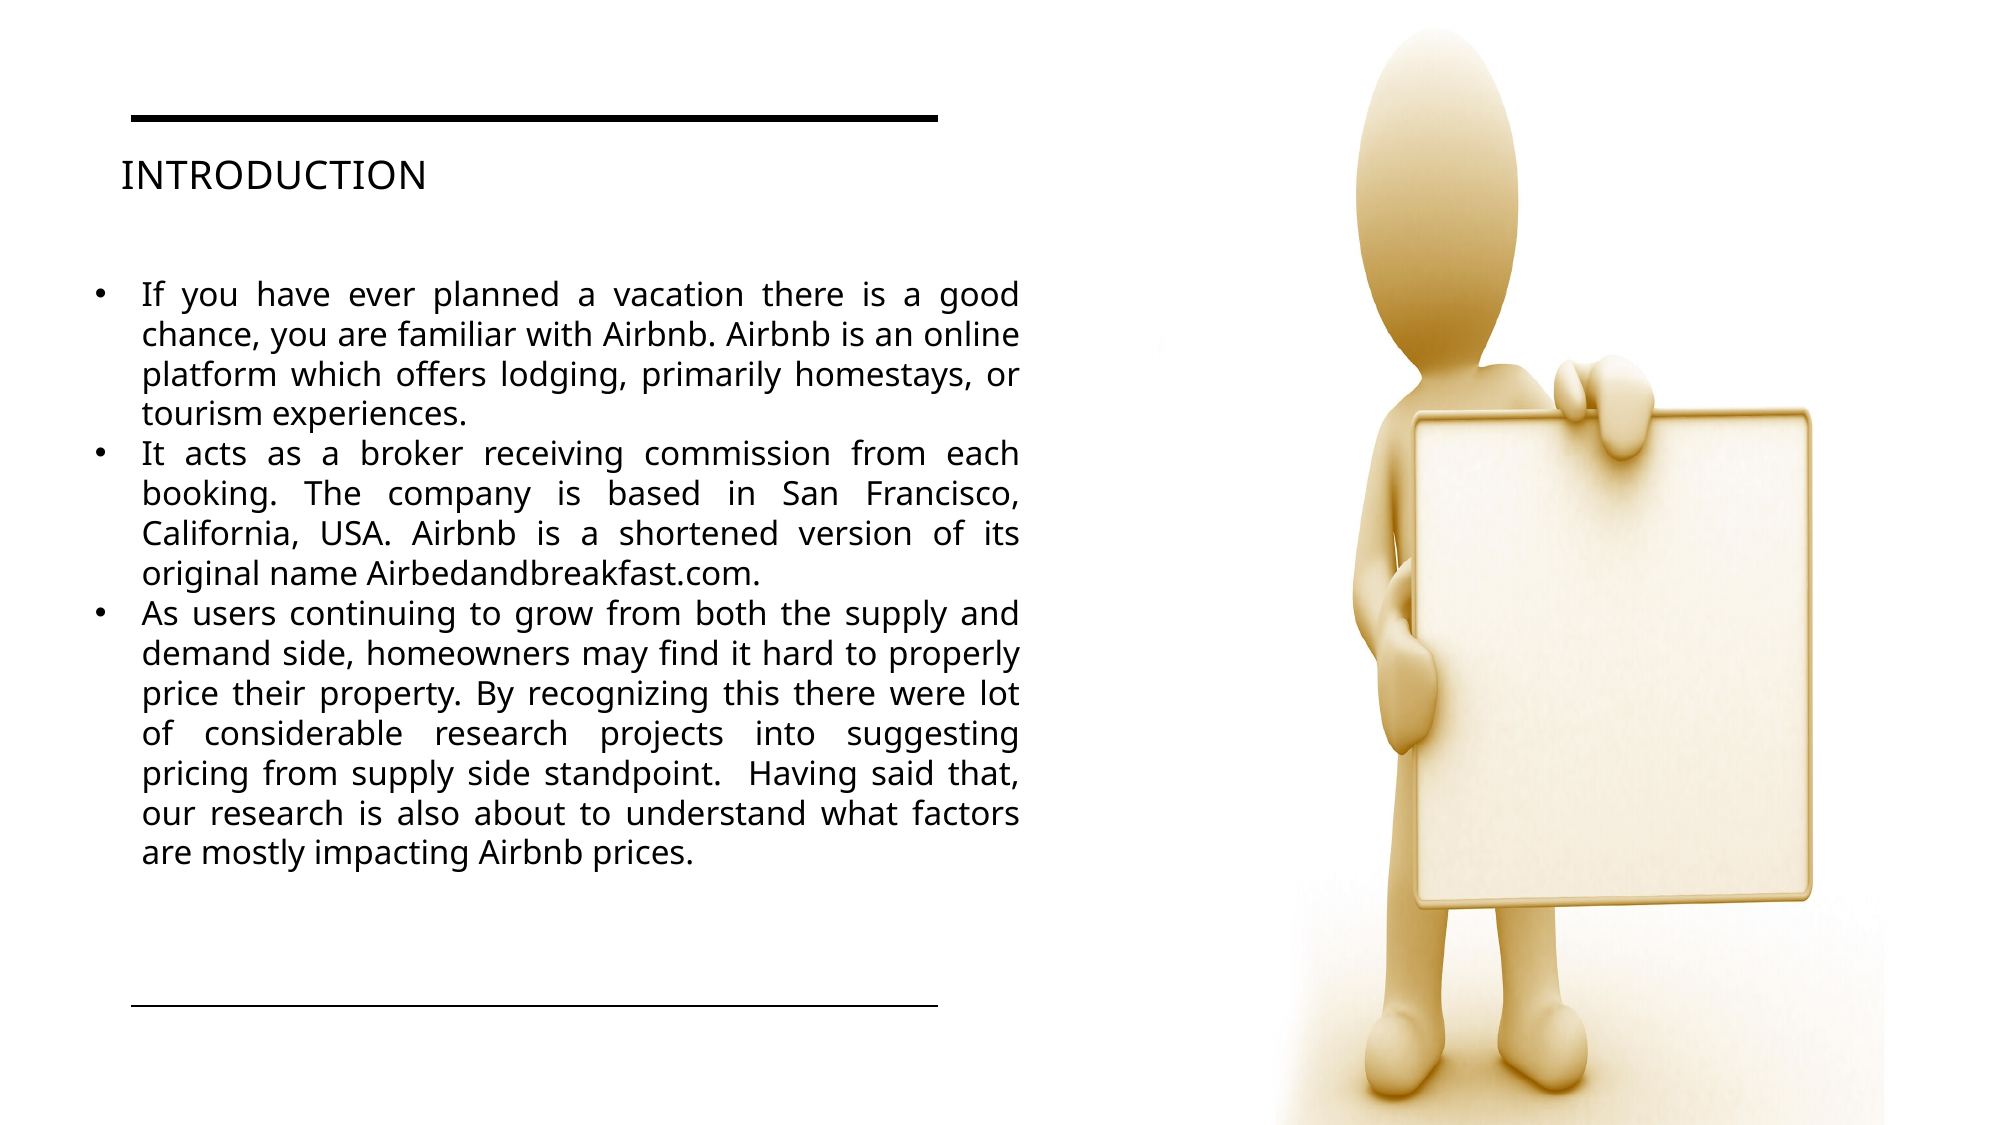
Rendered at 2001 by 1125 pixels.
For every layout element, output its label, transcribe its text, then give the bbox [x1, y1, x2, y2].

picture [1142, 0, 2000, 1125]
text_box If you have ever planned a vacation there is a good chance, you are familiar with Airbnb. Airbnb is an online platform which offers lodging, primarily homestays, or tourism experiences. It acts as a broker receiving commission from each booking. The company is based in San Francisco, California, USA. Airbnb is a shortened version of its original name Airbedandbreakfast.com. As users continuing to grow from both the supply and demand side, homeowners may find it hard to properly price their property. By recognizing this there were lot of considerable research projects into suggesting pricing from supply side standpoint. Having said that, our research is also about to understand what factors are mostly impacting Airbnb prices. [79, 265, 1037, 924]
title Introduction [106, 143, 881, 265]
text_box [0, 0, 1142, 1125]
